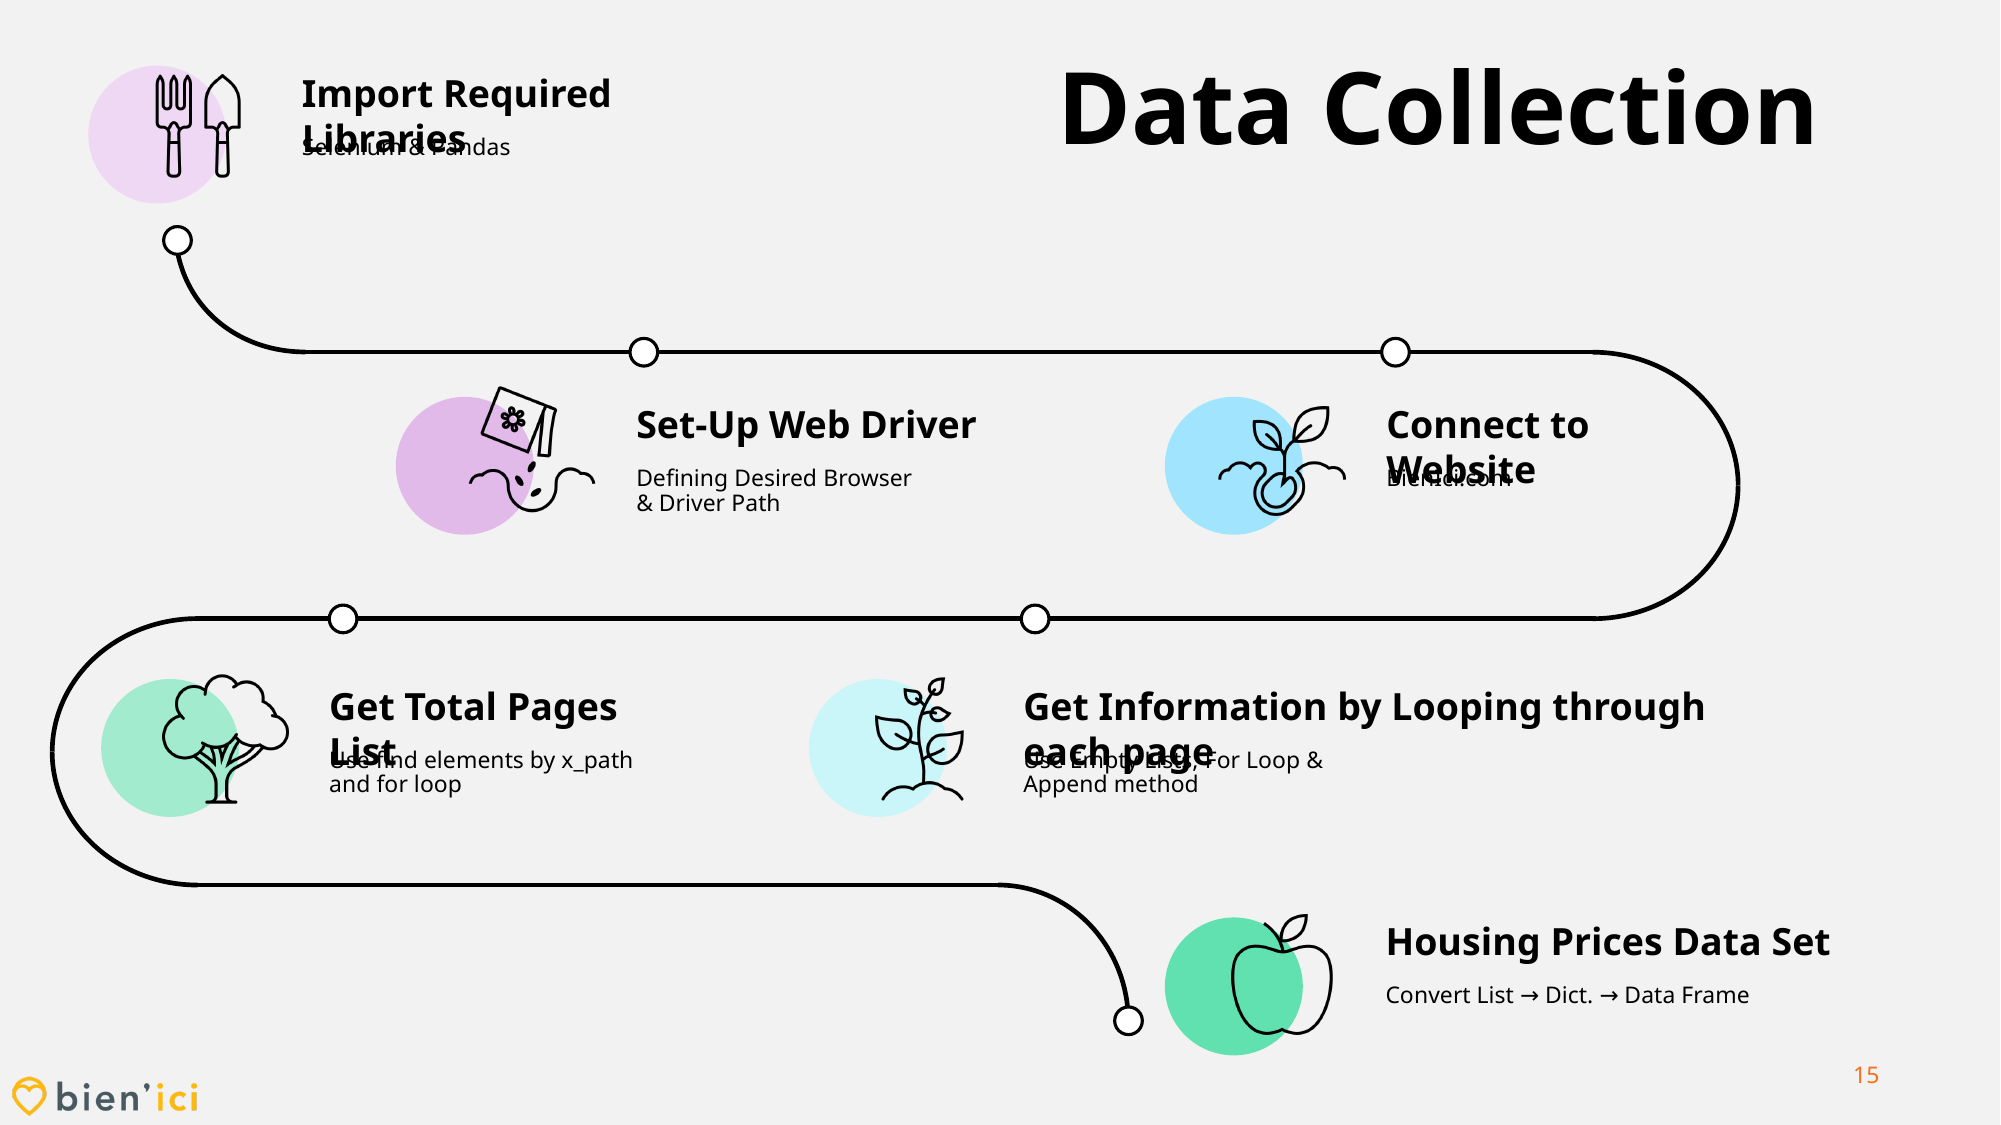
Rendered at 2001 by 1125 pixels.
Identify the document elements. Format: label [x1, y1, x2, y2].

picture [0, 1053, 226, 1125]
text_box [52, 50, 1962, 1125]
